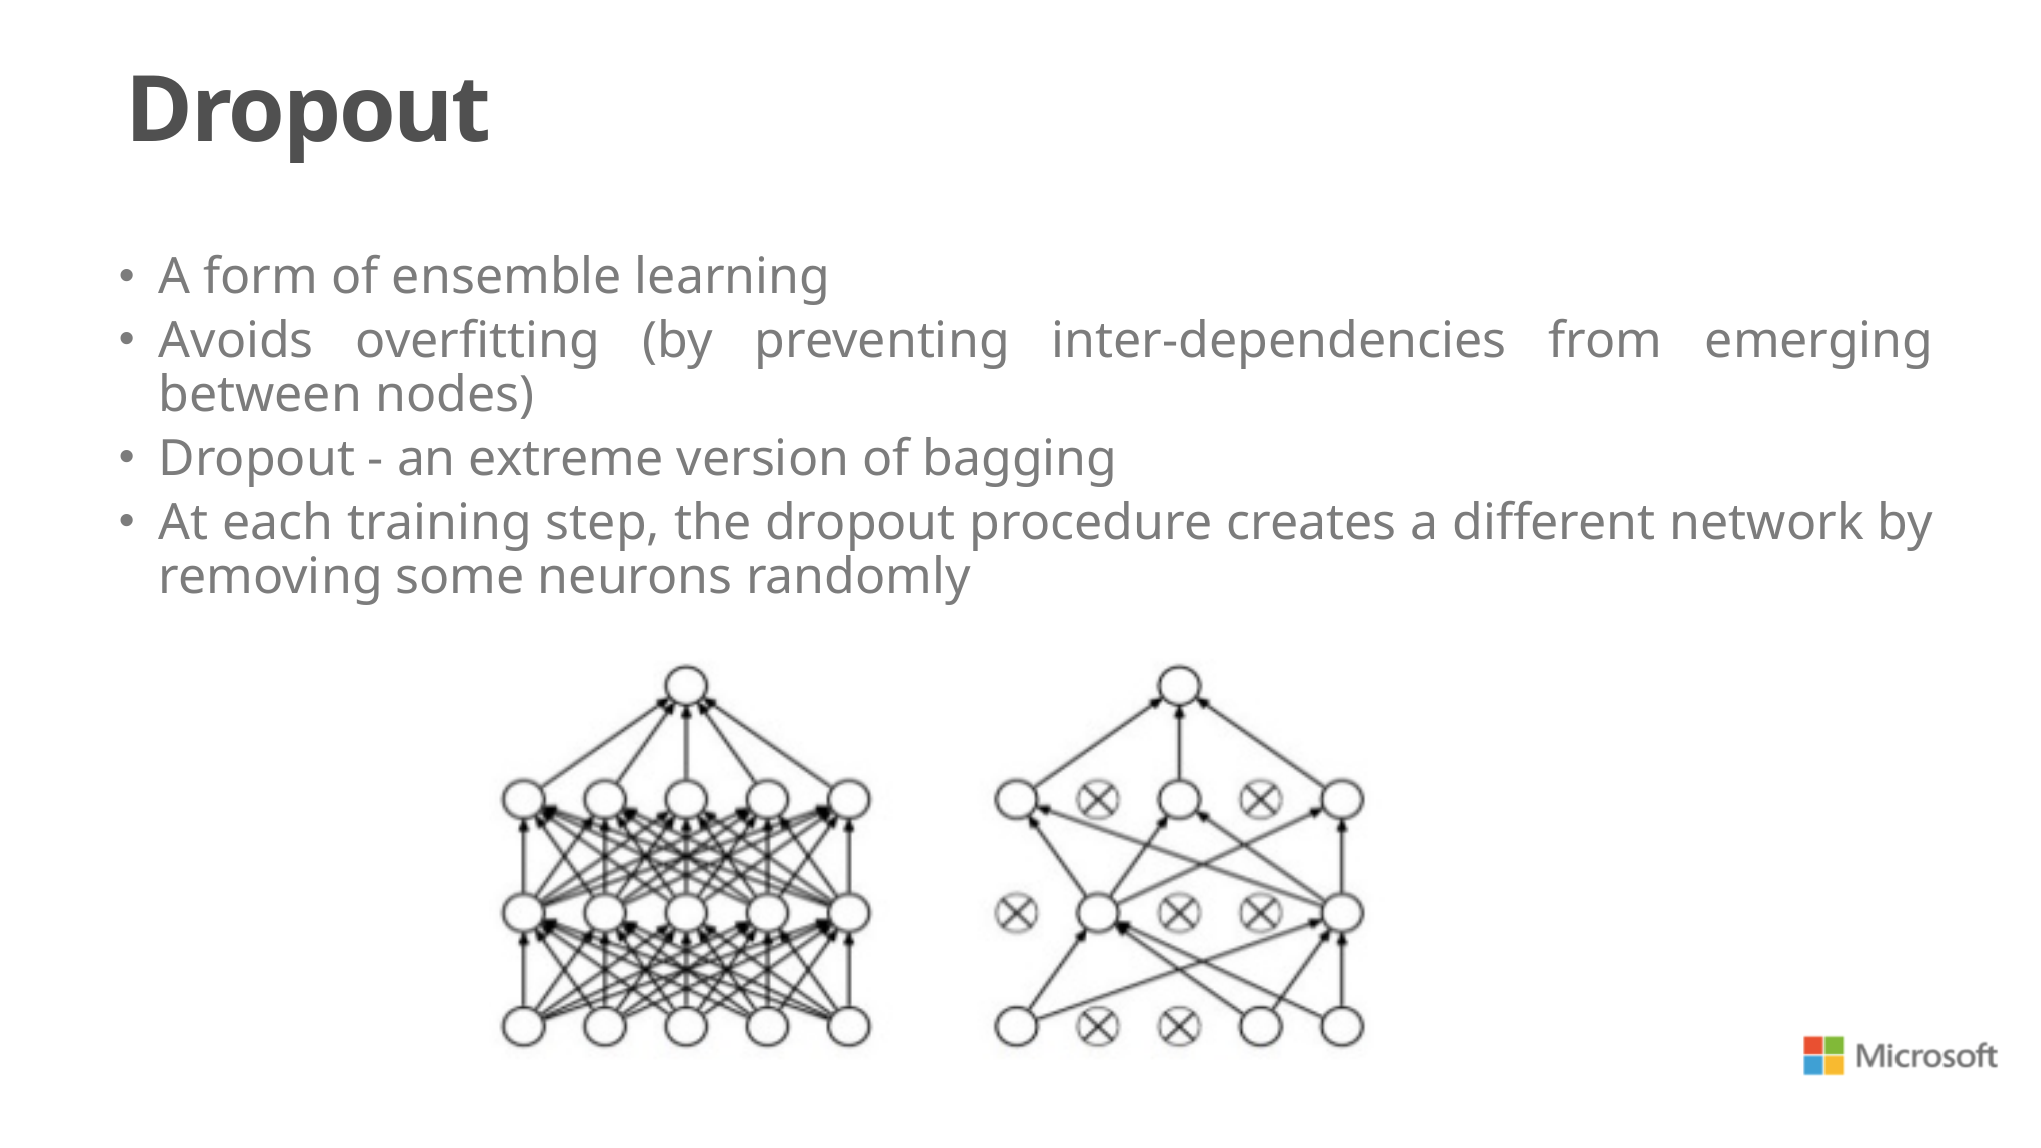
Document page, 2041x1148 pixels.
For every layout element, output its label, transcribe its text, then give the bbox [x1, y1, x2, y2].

text_box [63, 25, 2014, 176]
text_box Dropout [110, 54, 2041, 206]
picture [488, 648, 1385, 1067]
picture [1778, 1009, 2014, 1090]
text_box A form of ensemble learning Avoids overfitting (by preventing inter-dependencies from emerging between nodes) Dropout - an extreme version of bagging At each training step, the dropout procedure creates a different network by removing some neurons randomly [48, 243, 1950, 1083]
